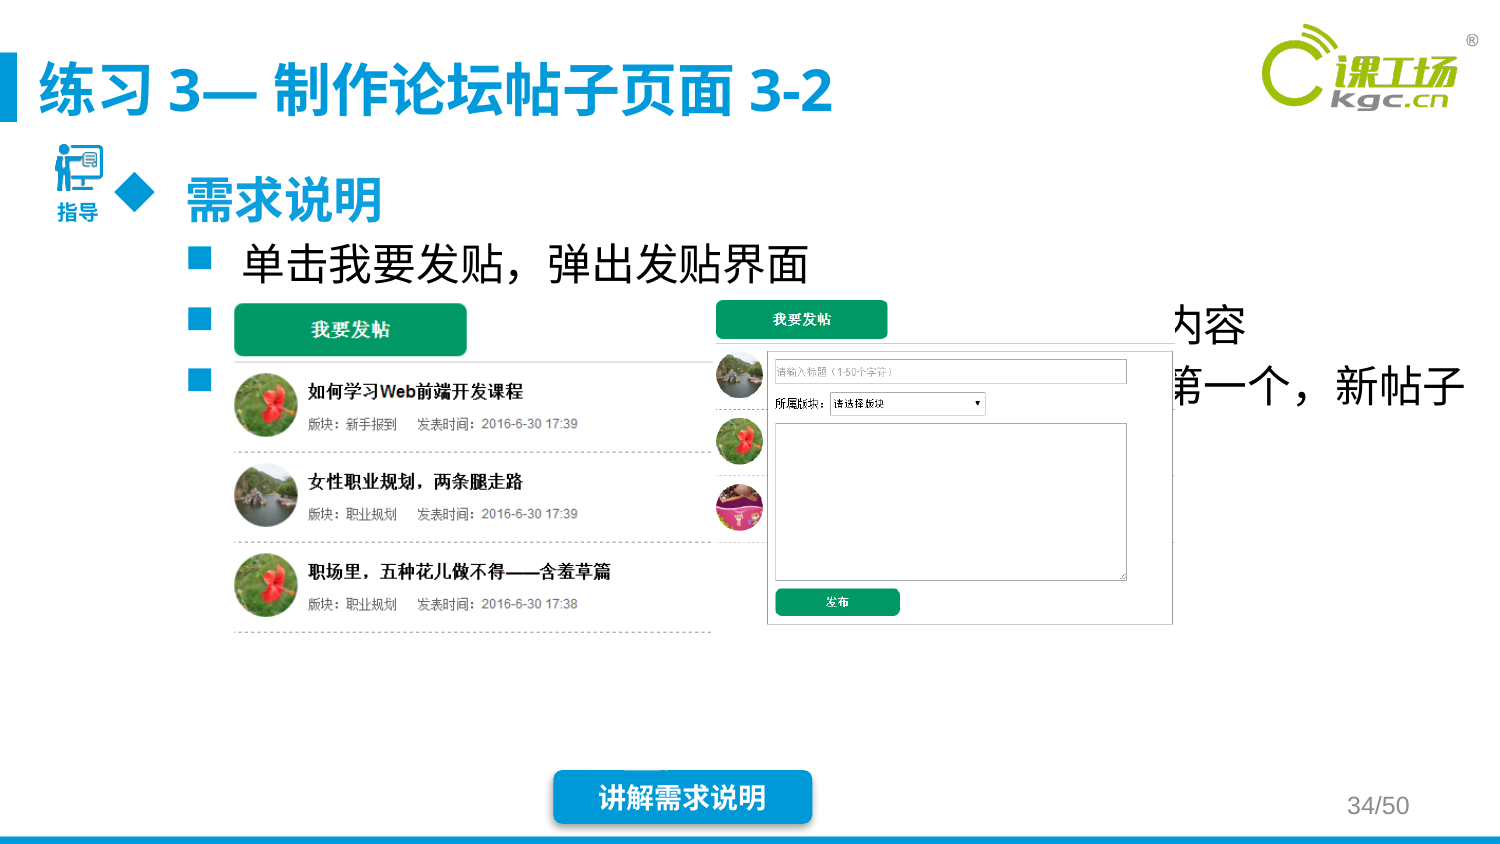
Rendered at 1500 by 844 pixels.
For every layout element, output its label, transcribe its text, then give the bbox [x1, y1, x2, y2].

title 练习3—制作论坛帖子页面3-2 [37, 33, 1390, 151]
picture [0, 0, 1500, 836]
list 需求说明 单击我要发贴，弹出发贴界面 在标题框中输入标题，选择所属版块，输入帖子内容 单击“发布”按钮，新发布的帖子显示在列表的第一个，新帖子显示头像、标题、版块和发布时间 [94, 160, 1500, 754]
text_box 讲解需求说明 [553, 770, 813, 824]
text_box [42, 144, 115, 233]
slide_number 34/50 [1074, 782, 1425, 828]
picture [229, 298, 1175, 636]
